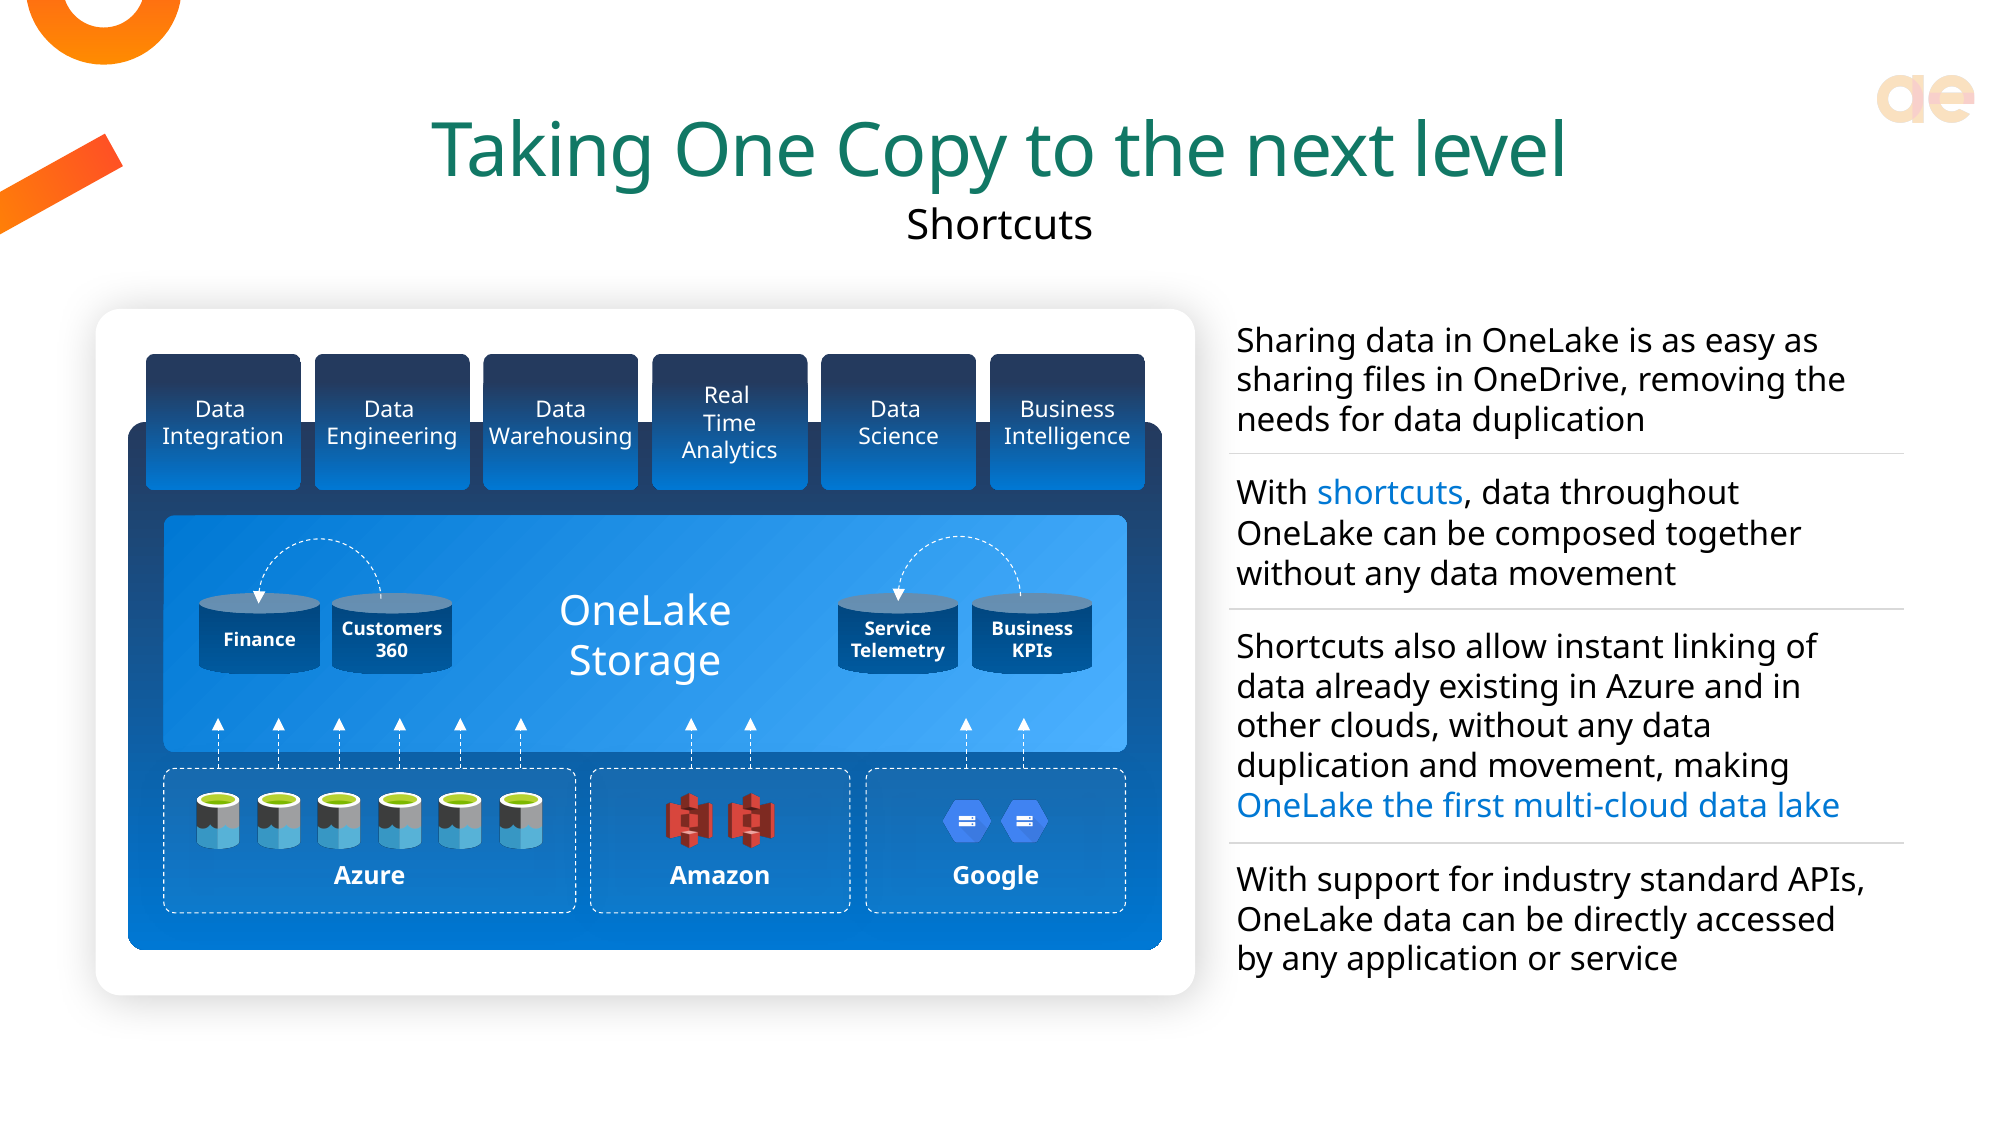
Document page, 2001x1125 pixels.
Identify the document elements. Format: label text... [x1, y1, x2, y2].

text_box Sharing data in OneLake is as easy as sharing files in OneDrive, removing the needs for data duplication With shortcuts, data throughout OneLake can be composed together without any data movement Shortcuts also allow instant linking of data already existing in Azure and in other clouds, without any data duplication and movement, making OneLake the first multi-cloud data lake With support for industry standard APIs, OneLake data can be directly accessed by any application or service [1221, 311, 1897, 985]
text_box Business Intelligence [990, 353, 1146, 491]
text_box [95, 308, 1196, 996]
text_box OneLake Storage [163, 515, 1127, 746]
text_box Customers 360 [331, 592, 453, 675]
text_box Data Engineering [314, 353, 470, 491]
text_box [892, 536, 1021, 602]
text_box Data Warehousing [483, 353, 639, 491]
text_box Business KPIs [971, 592, 1093, 675]
text_box Data Science [821, 353, 977, 491]
text_box [252, 538, 382, 604]
text_box Taking One Copy to the next level [95, 101, 1905, 192]
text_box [193, 792, 1127, 891]
text_box Service Telemetry [837, 593, 959, 675]
picture [1877, 75, 1975, 123]
text_box [127, 421, 1163, 950]
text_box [163, 717, 1126, 913]
text_box Finance [199, 593, 320, 675]
text_box Shortcuts [95, 198, 1905, 249]
text_box Real Time Analytics [652, 353, 808, 491]
text_box Data Integration [145, 353, 302, 491]
